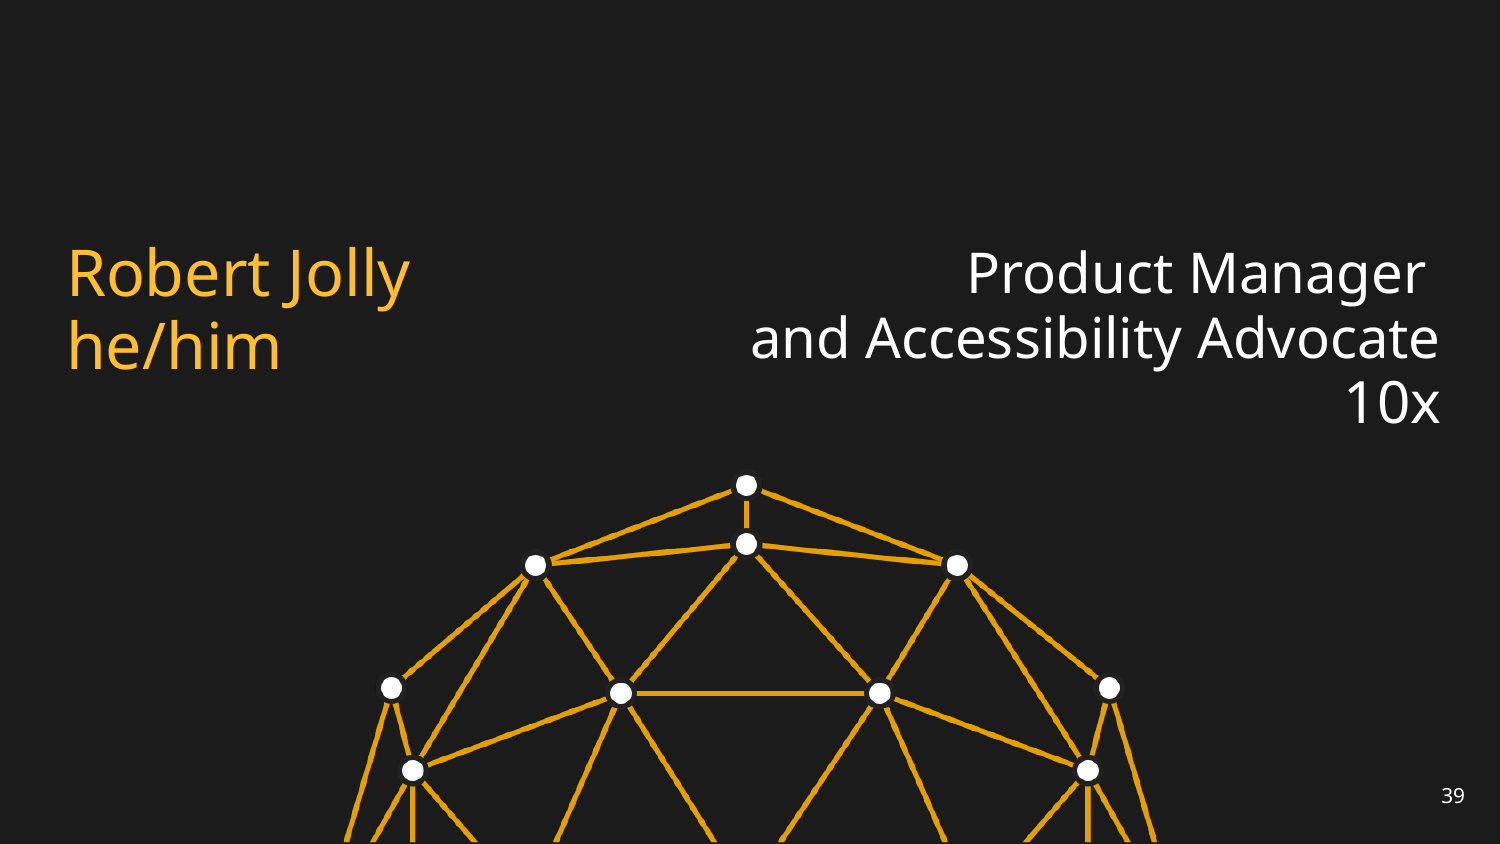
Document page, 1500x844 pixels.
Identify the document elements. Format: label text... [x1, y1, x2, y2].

slide_number 39 [1389, 764, 1480, 830]
subtitle Product Manager and Accessibility Advocate 10x [561, 227, 1457, 403]
title Robert Jolly he/him [51, 223, 811, 399]
picture [327, 469, 1173, 844]
